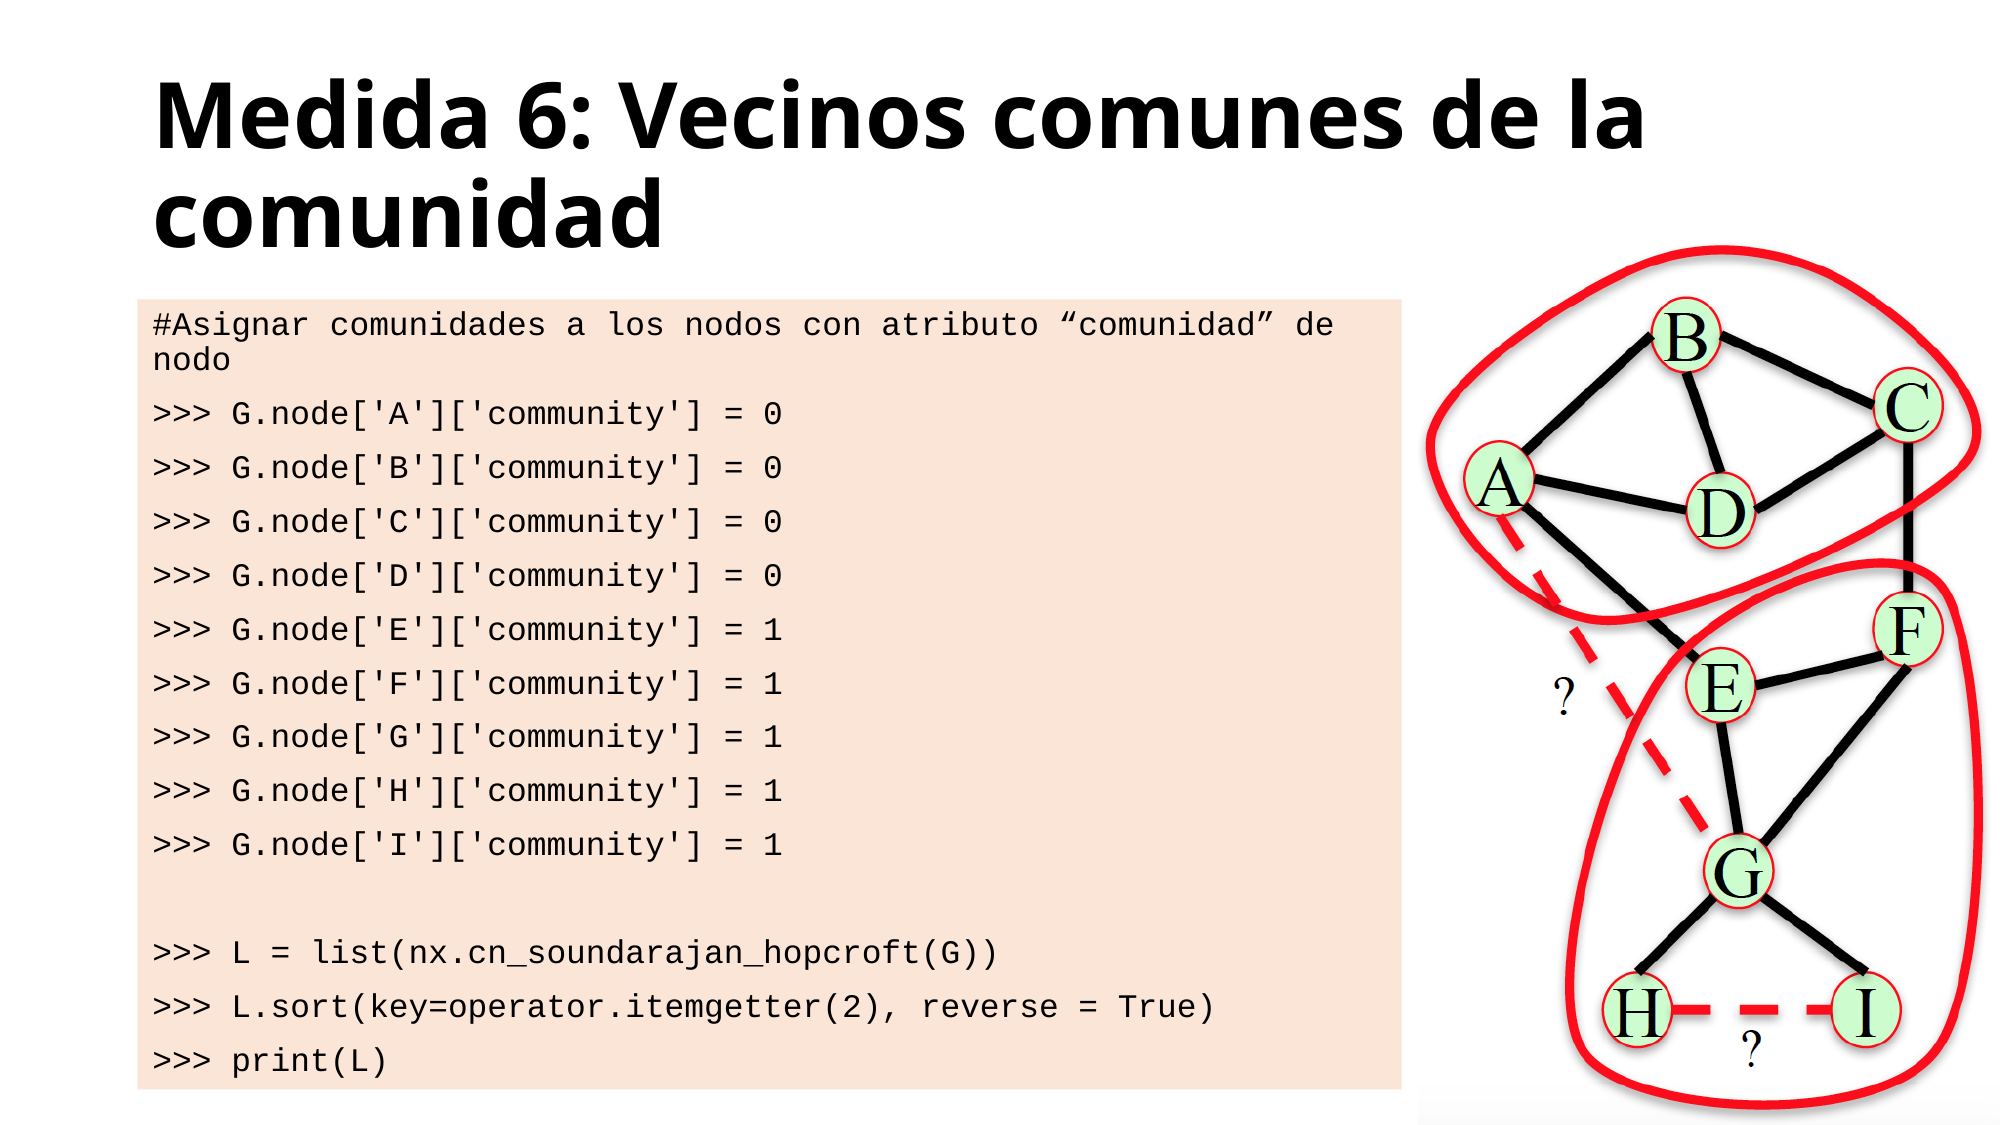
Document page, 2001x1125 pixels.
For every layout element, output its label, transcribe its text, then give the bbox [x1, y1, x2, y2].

list #Asignar comunidades a los nodos con atributo “comunidad” de nodo >>> G.node['A']['community'] = 0 >>> G.node['B']['community'] = 0 >>> G.node['C']['community'] = 0 >>> G.node['D']['community'] = 0 >>> G.node['E']['community'] = 1 >>> G.node['F']['community'] = 1 >>> G.node['G']['community'] = 1 >>> G.node['H']['community'] = 1 >>> G.node['I']['community'] = 1 >>> L = list(nx.cn_soundarajan_hopcroft(G)) >>> L.sort(key=operator.itemgetter(2), reverse = True) >>> print(L) [137, 299, 1402, 1090]
picture [1418, 225, 2000, 1125]
title Medida 6: Vecinos comunes de la comunidad [137, 59, 1863, 278]
